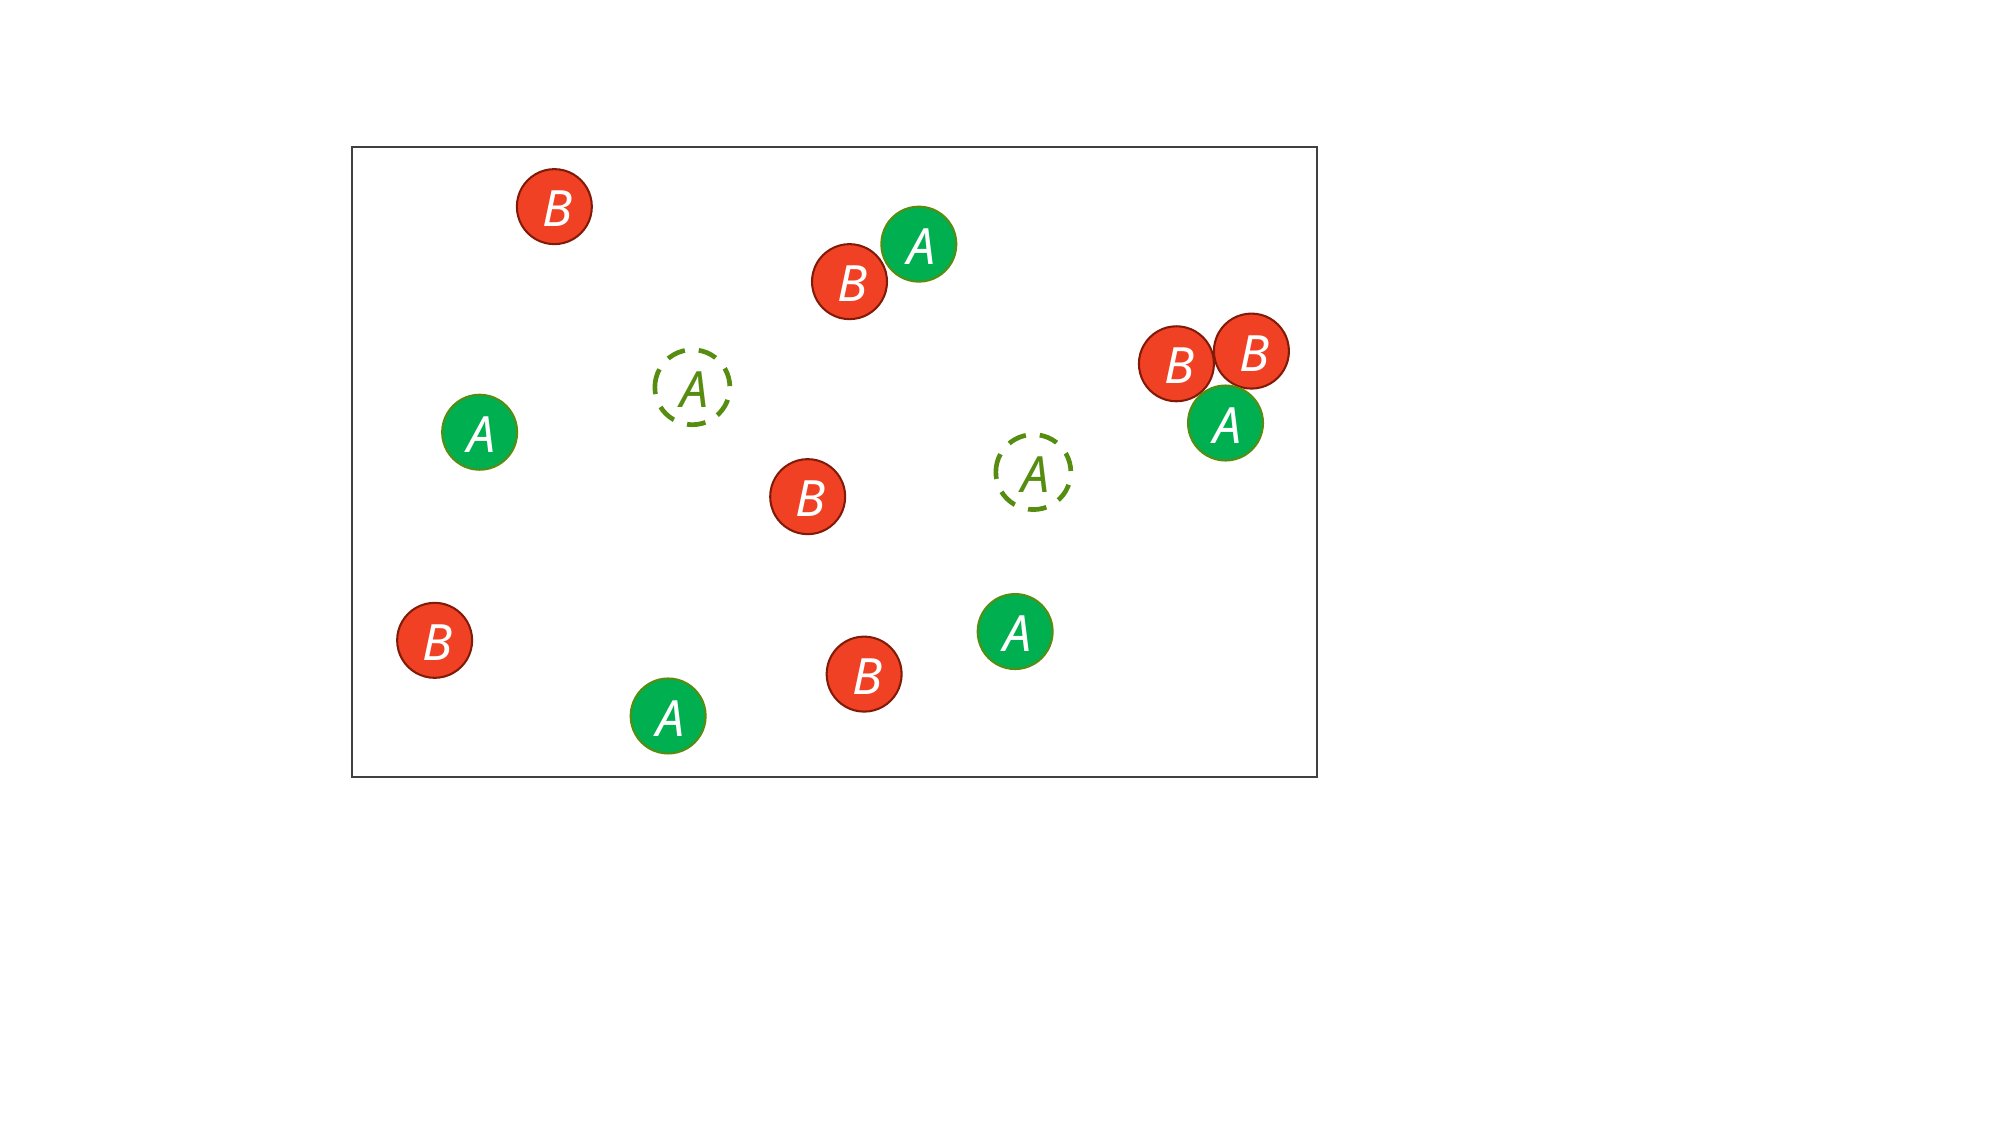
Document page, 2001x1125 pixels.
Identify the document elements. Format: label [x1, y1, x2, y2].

text_box [351, 146, 1318, 778]
